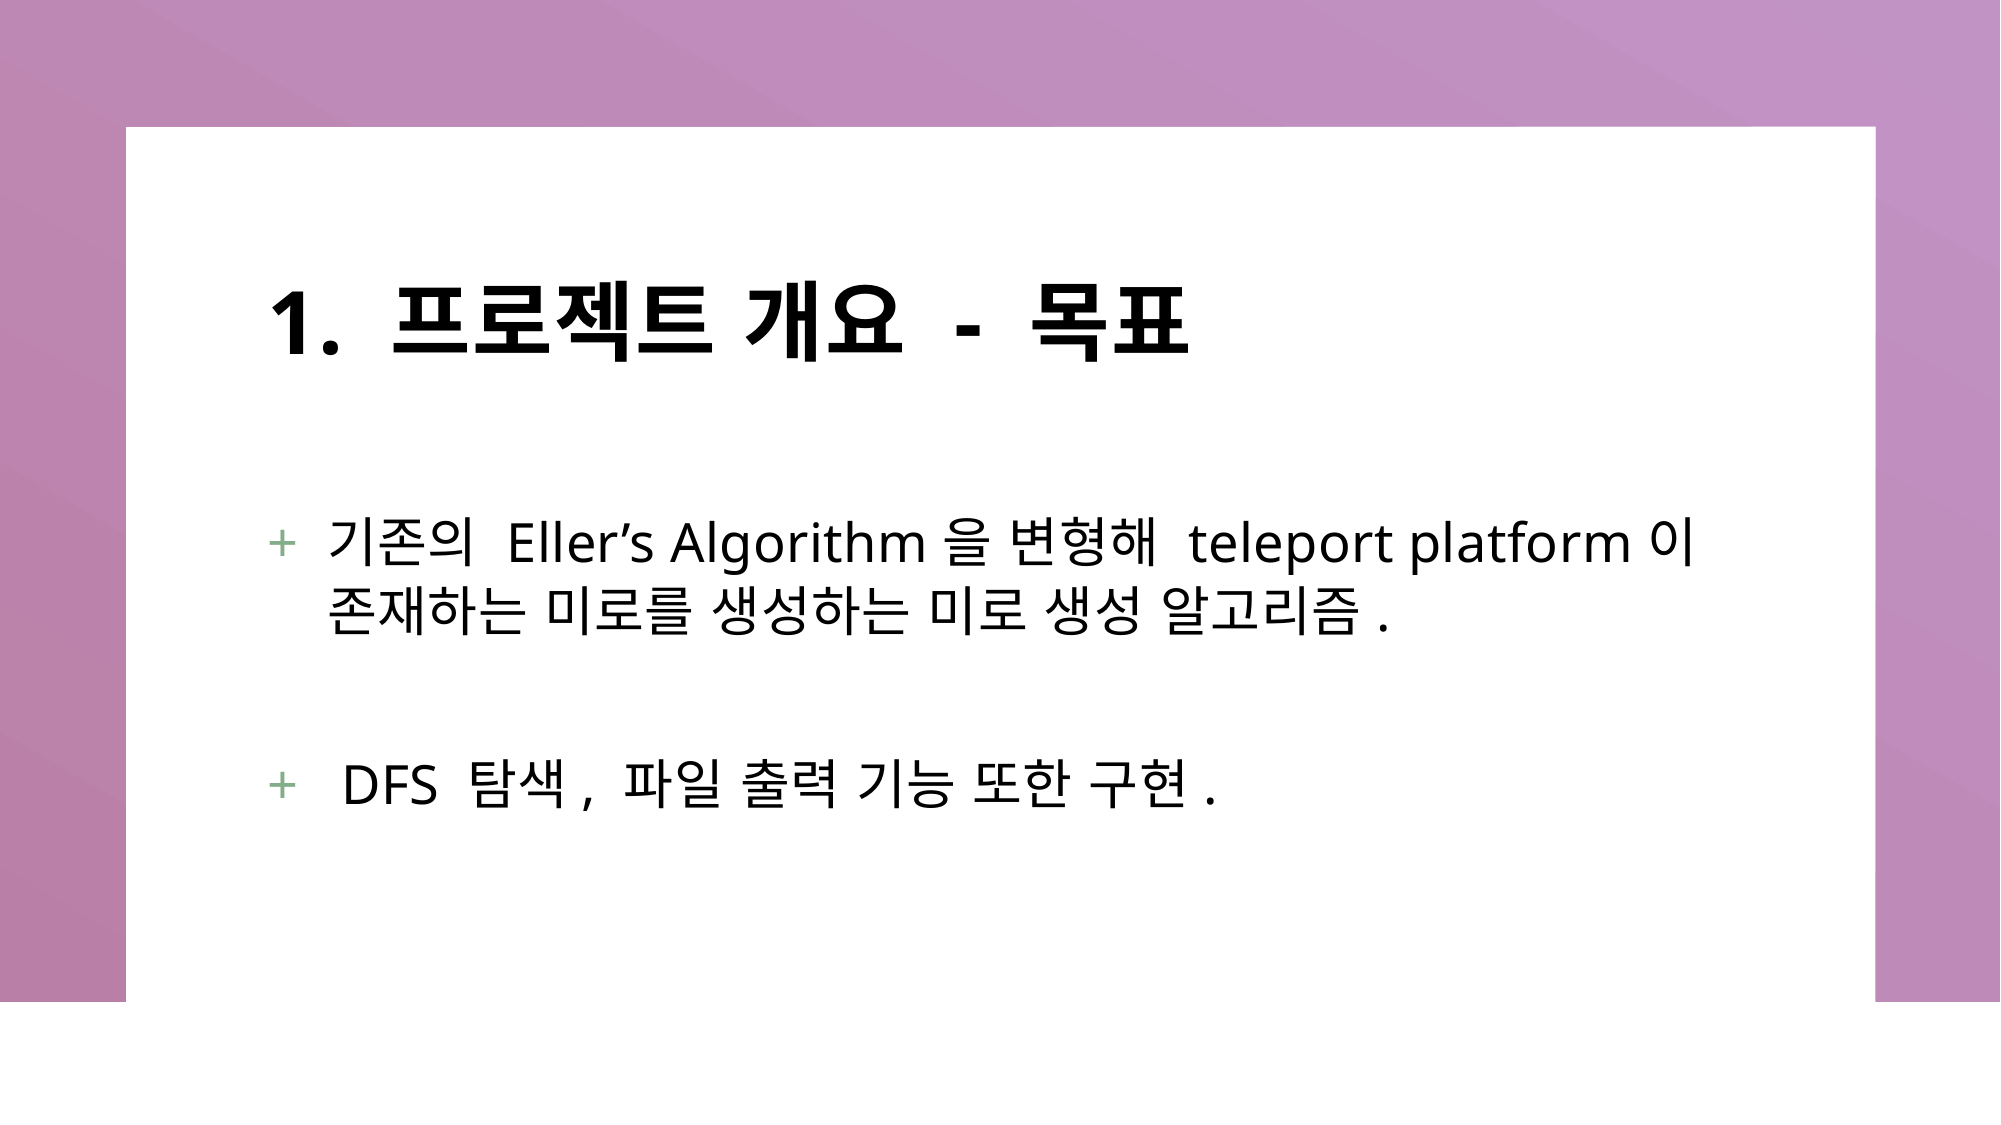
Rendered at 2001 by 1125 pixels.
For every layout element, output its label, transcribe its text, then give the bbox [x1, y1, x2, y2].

title 1. 프로젝트 개요 - 목표 [248, 248, 1749, 470]
list 기존의 Eller’s Algorithm을 변형해 teleport platform이 존재하는 미로를 생성하는 미로 생성 알고리즘. DFS 탐색, 파일 출력 기능 또한 구현. [248, 487, 1749, 1001]
